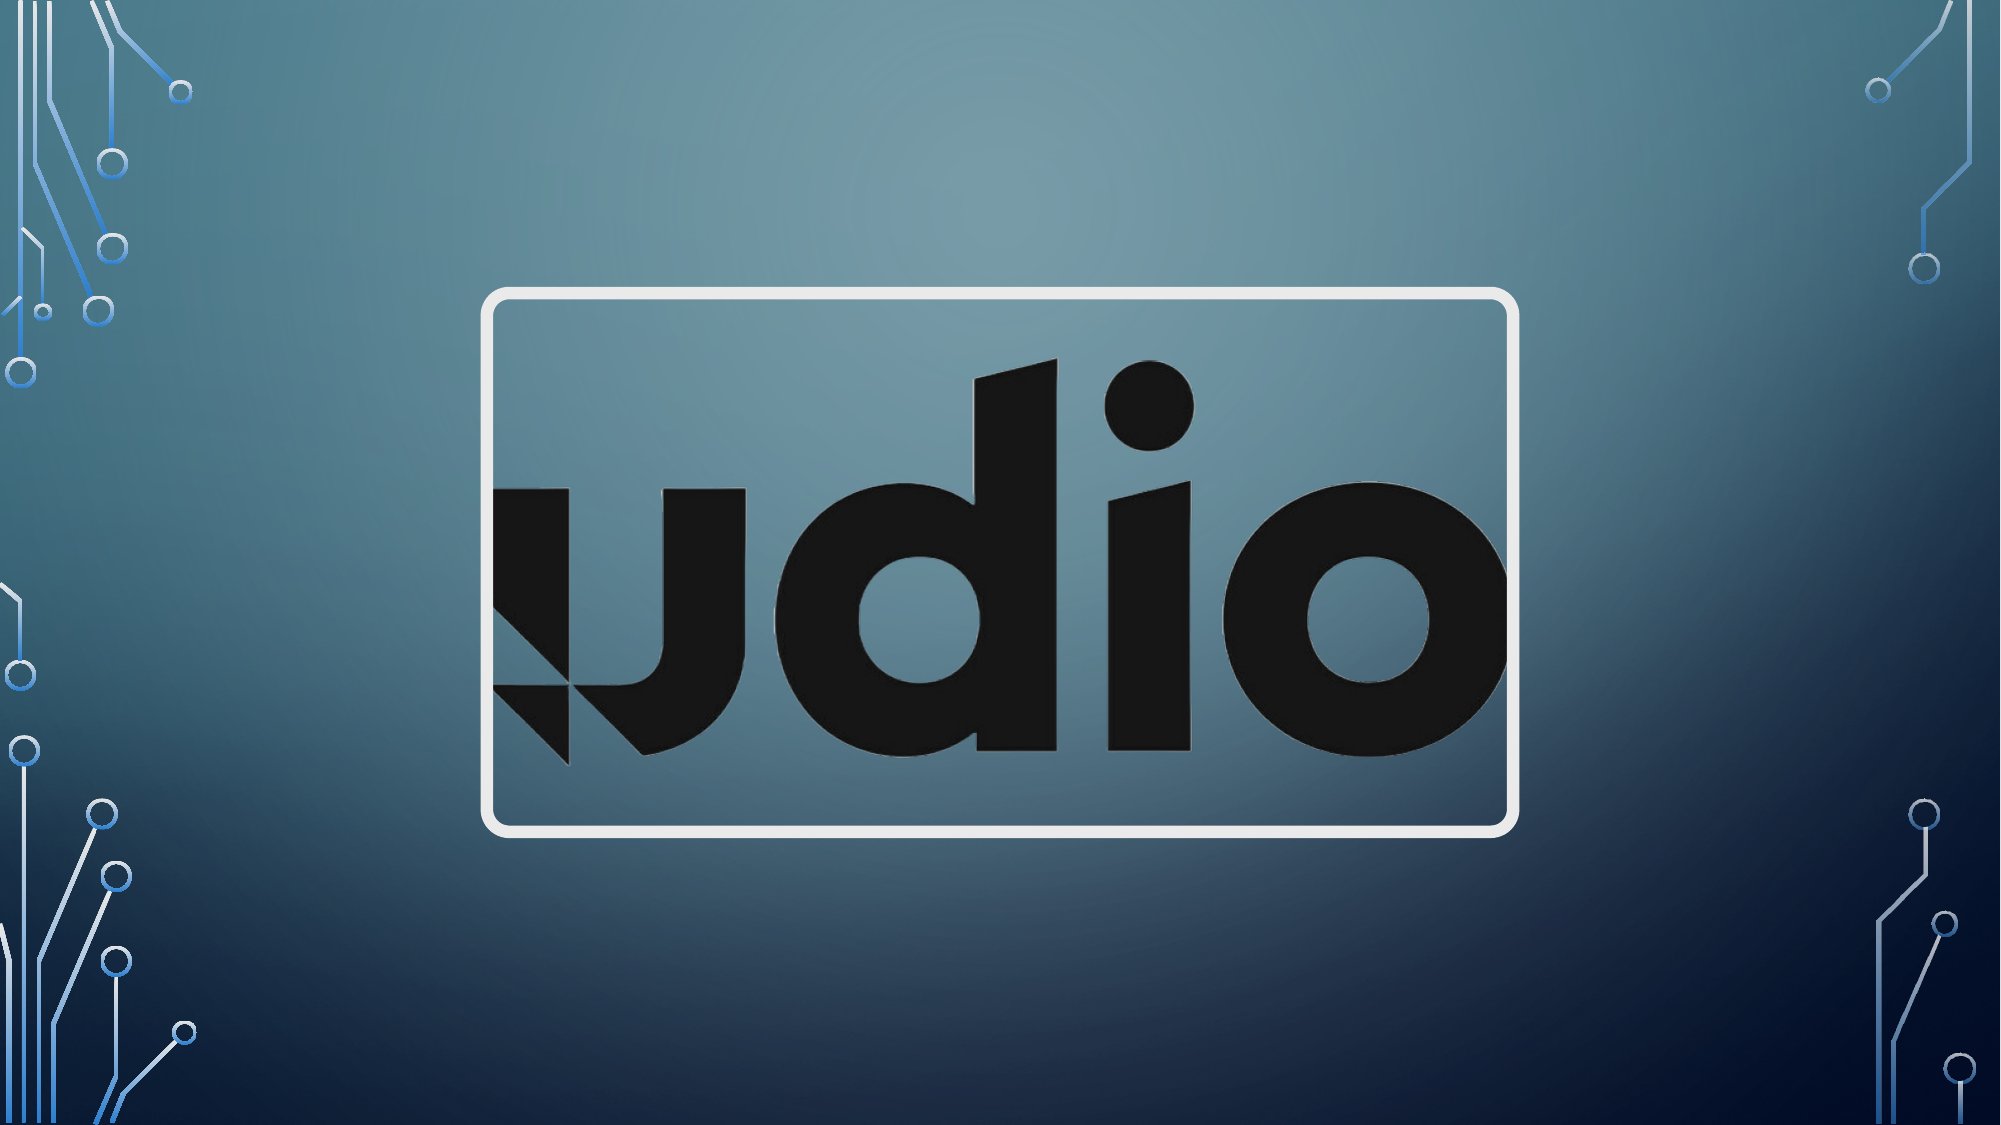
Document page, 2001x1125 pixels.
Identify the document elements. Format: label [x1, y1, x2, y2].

picture [486, 292, 1514, 833]
